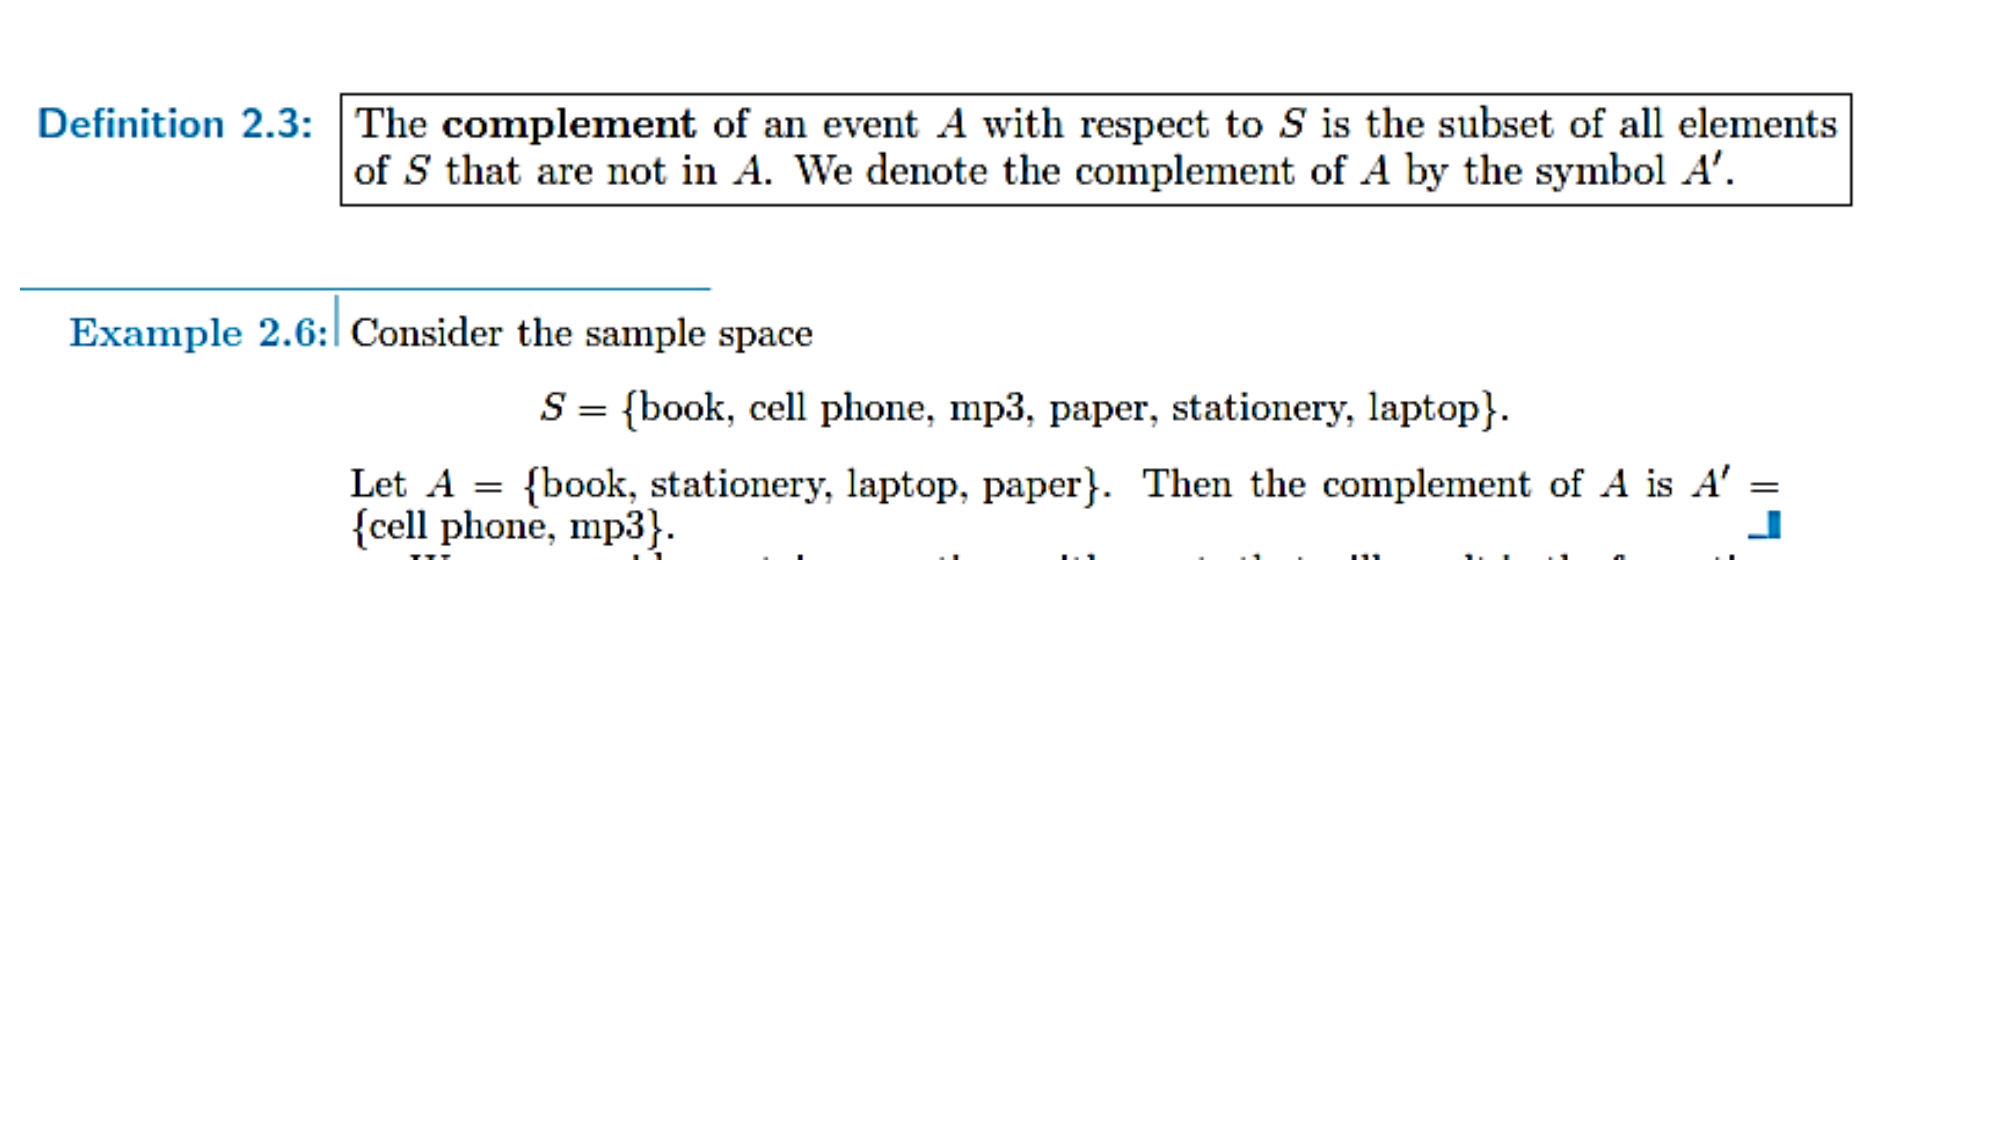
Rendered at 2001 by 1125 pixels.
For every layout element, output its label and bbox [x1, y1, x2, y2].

picture [20, 74, 1890, 222]
picture [20, 277, 1823, 560]
